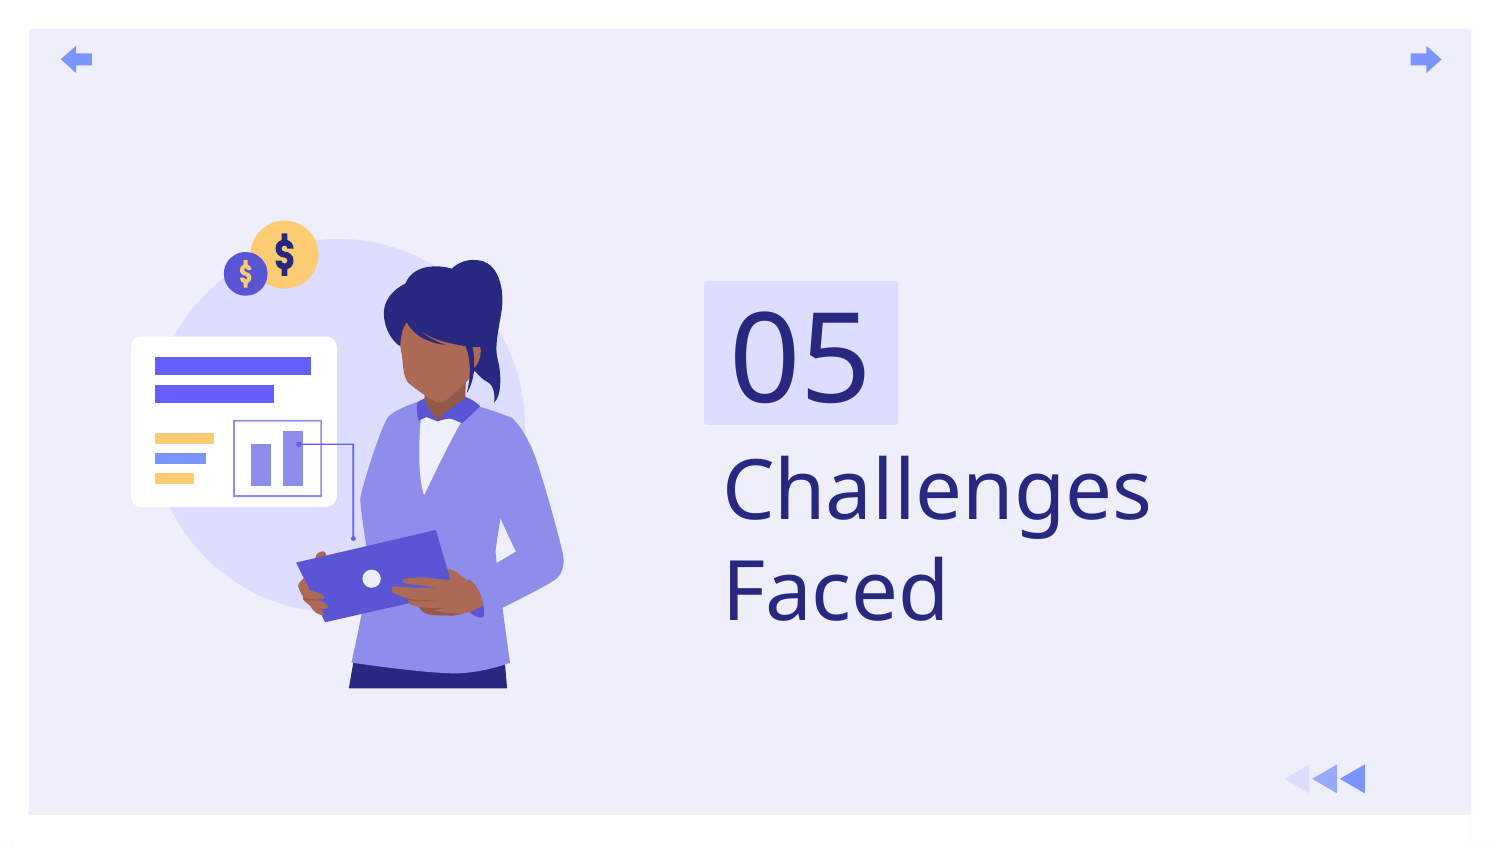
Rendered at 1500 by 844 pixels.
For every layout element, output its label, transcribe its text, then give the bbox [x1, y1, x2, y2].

text_box [60, 45, 92, 73]
title Challenges Faced [707, 421, 1383, 654]
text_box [130, 220, 565, 689]
text_box [1410, 45, 1442, 73]
title 05 [704, 281, 898, 425]
